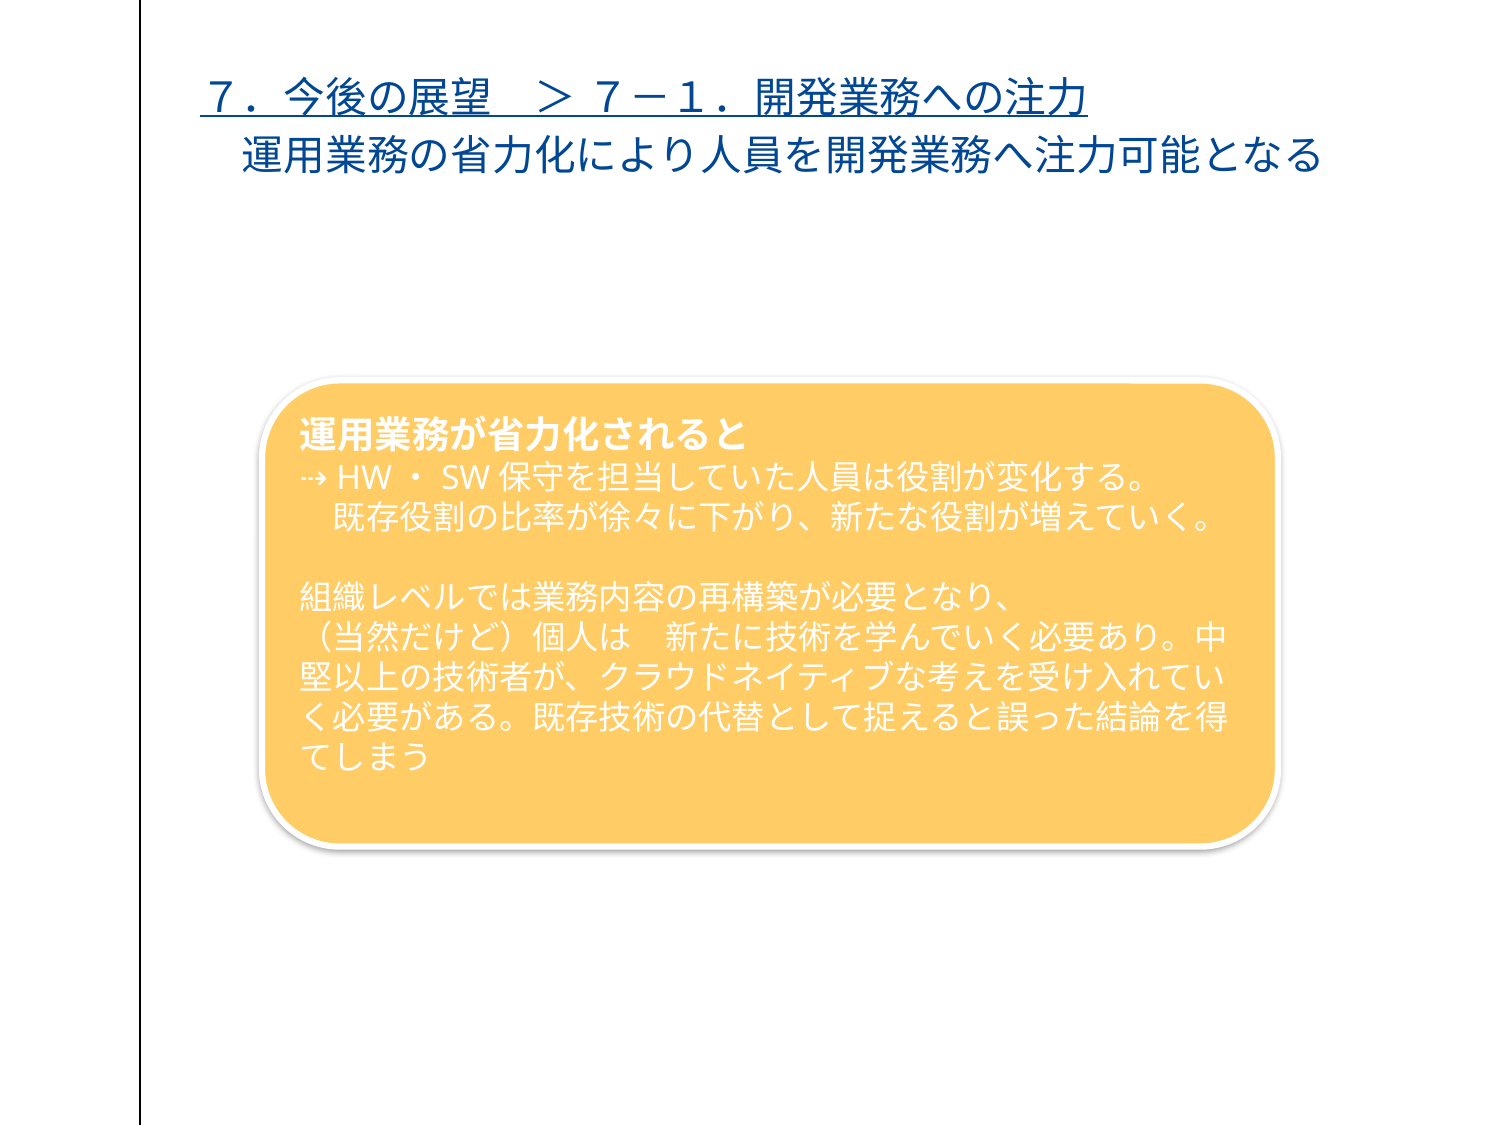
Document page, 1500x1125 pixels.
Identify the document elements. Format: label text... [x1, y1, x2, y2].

title ７．今後の展望 ＞ ７－１．開発業務への注力 運用業務の省力化により人員を開発業務へ注力可能となる [200, 55, 1447, 174]
text_box 運用業務が省力化されると ⇢ HW・SW保守を担当していた人員は役割が変化する。 既存役割の比率が徐々に下がり、新たな役割が増えていく。 組織レベルでは業務内容の再構築が必要となり、 （当然だけど）個人は 新たに技術を学んでいく必要あり。中堅以上の技術者が、クラウドネイティブな考えを受け入れていく必要がある。既存技術の代替として捉えると誤った結論を得てしまう [261, 380, 1279, 847]
